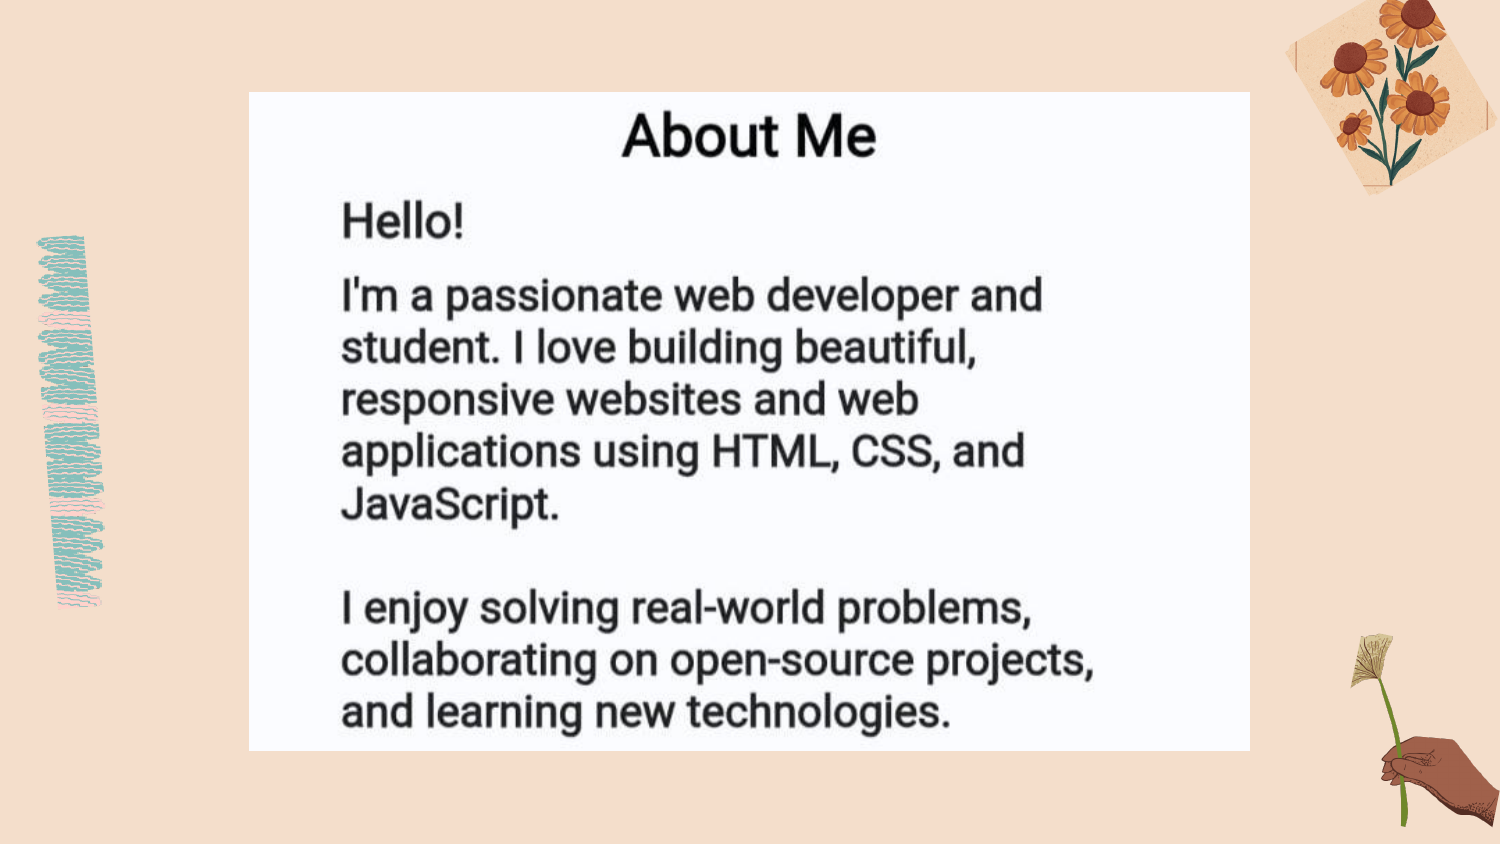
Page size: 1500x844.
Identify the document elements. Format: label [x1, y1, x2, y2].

text_box [1325, 630, 1500, 844]
picture [249, 92, 1251, 752]
text_box [28, 234, 113, 610]
text_box [1283, 0, 1500, 199]
